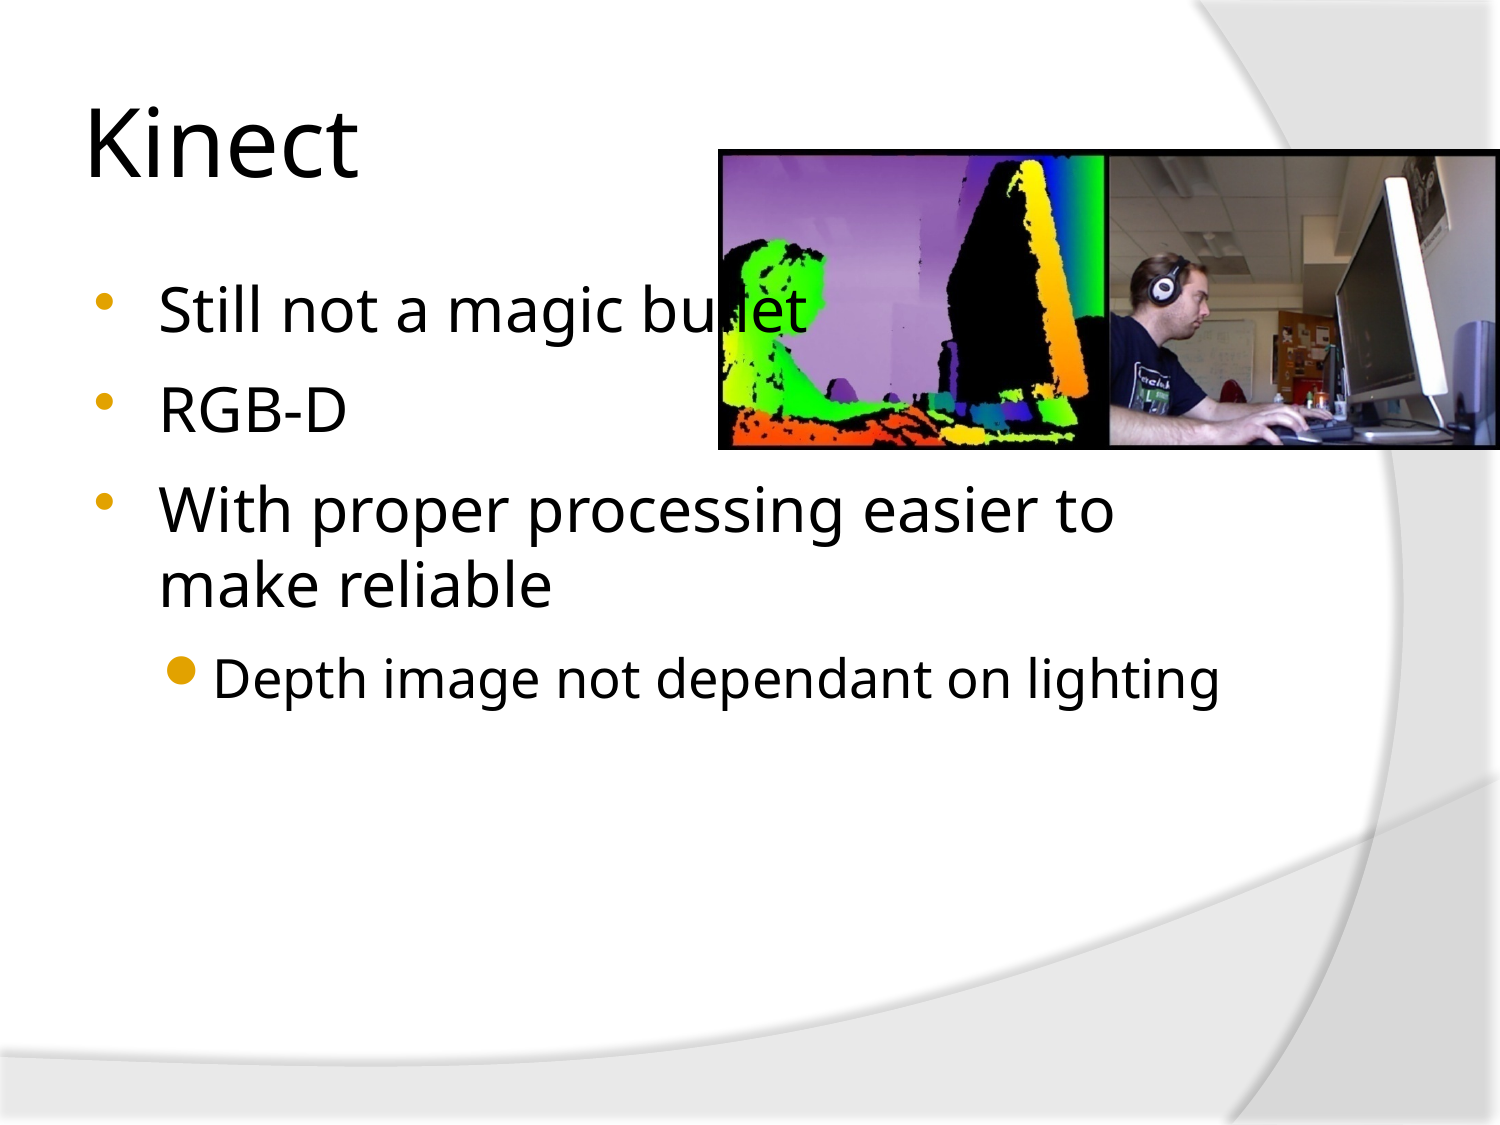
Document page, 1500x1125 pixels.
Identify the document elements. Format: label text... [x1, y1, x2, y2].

title Kinect [74, 44, 1301, 233]
list Still not a magic bullet RGB-D With proper processing easier to make reliable Depth image not dependant on lighting [74, 262, 1301, 1006]
picture [718, 149, 1500, 451]
